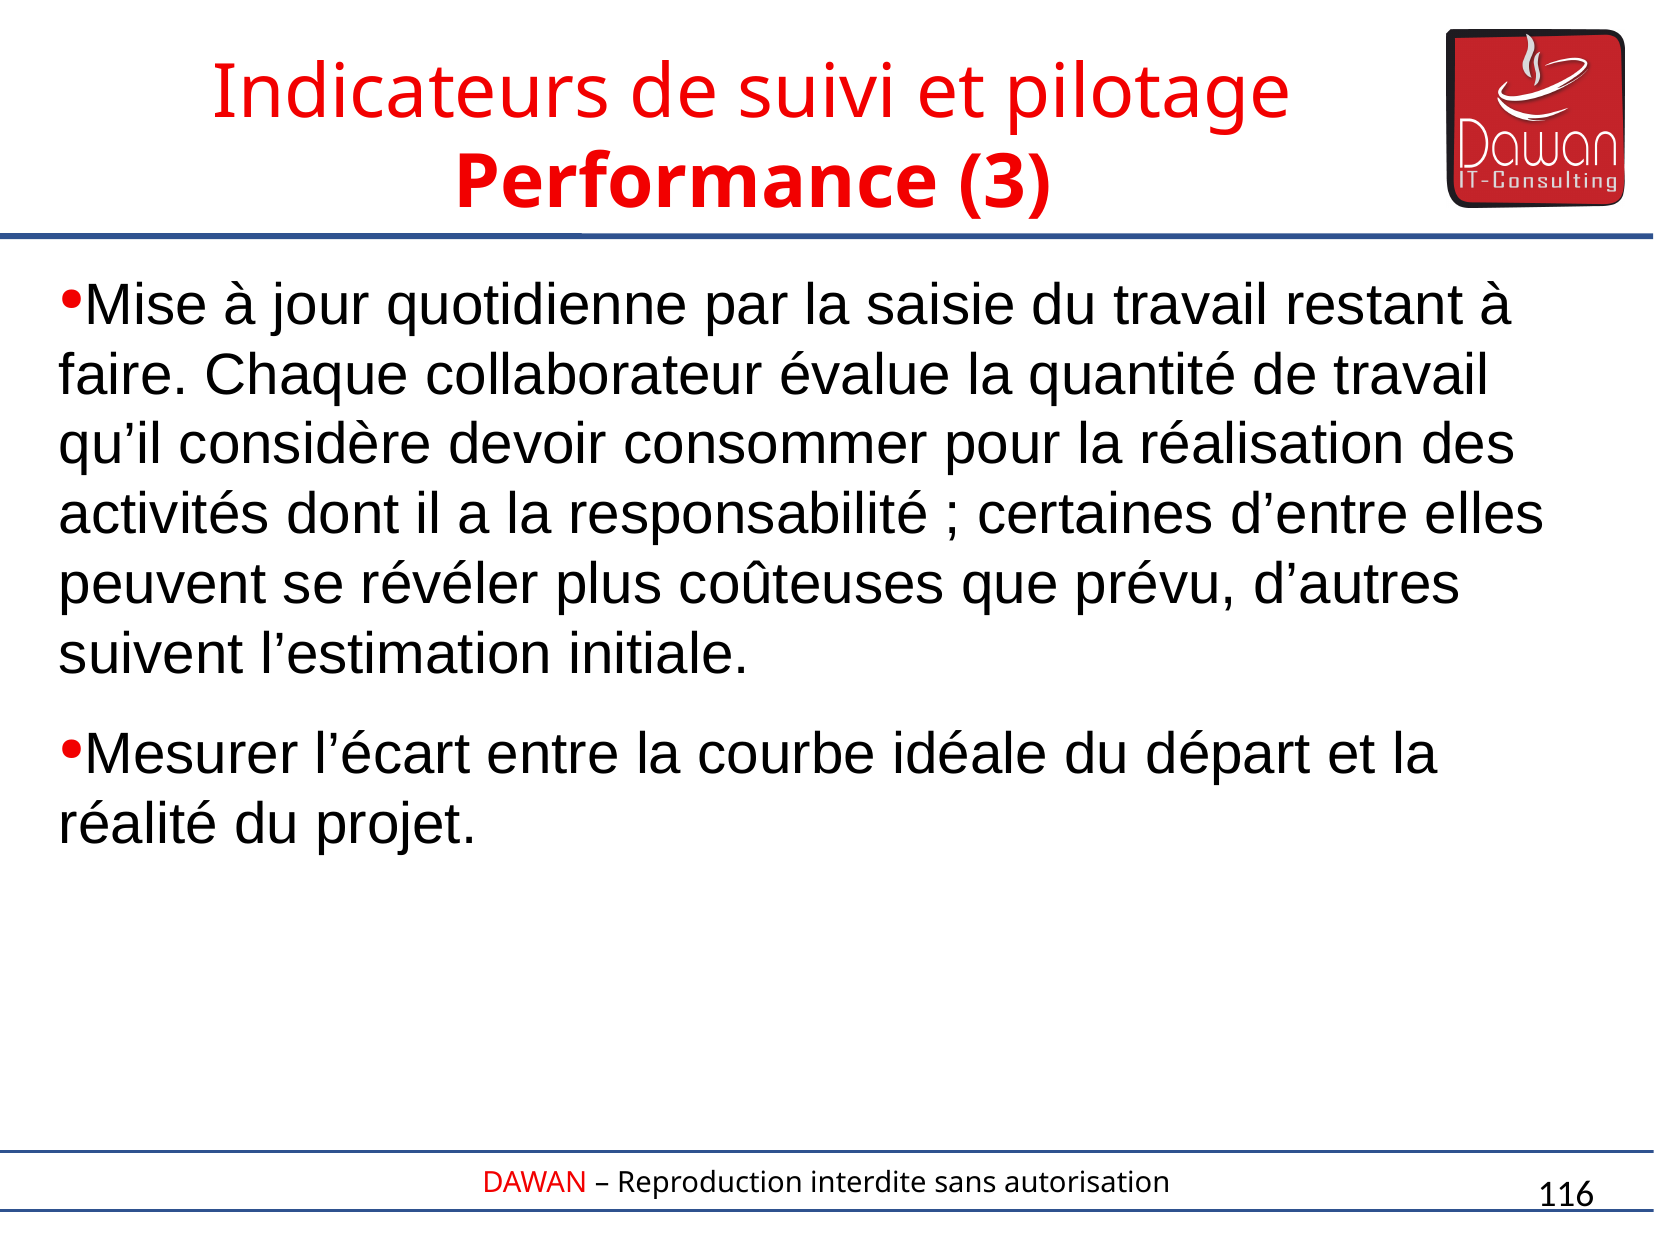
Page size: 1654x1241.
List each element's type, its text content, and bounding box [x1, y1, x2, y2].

list Mise à jour quotidienne par la saisie du travail restant à faire. Chaque collaborateur évalue la quantité de travail qu’il considère devoir consommer pour la réalisation des activités dont il a la responsabilité ; certaines d’entre elles peuvent se révéler plus coûteuses que prévu, d’autres suivent l’estimation initiale. Mesurer l’écart entre la courbe idéale du départ et la réalité du projet. [59, 265, 1595, 1109]
title Indicateurs de suivi et pilotage Performance (3) [59, 29, 1447, 237]
text_box 116 [1535, 1169, 1595, 1233]
picture [1447, 29, 1625, 208]
